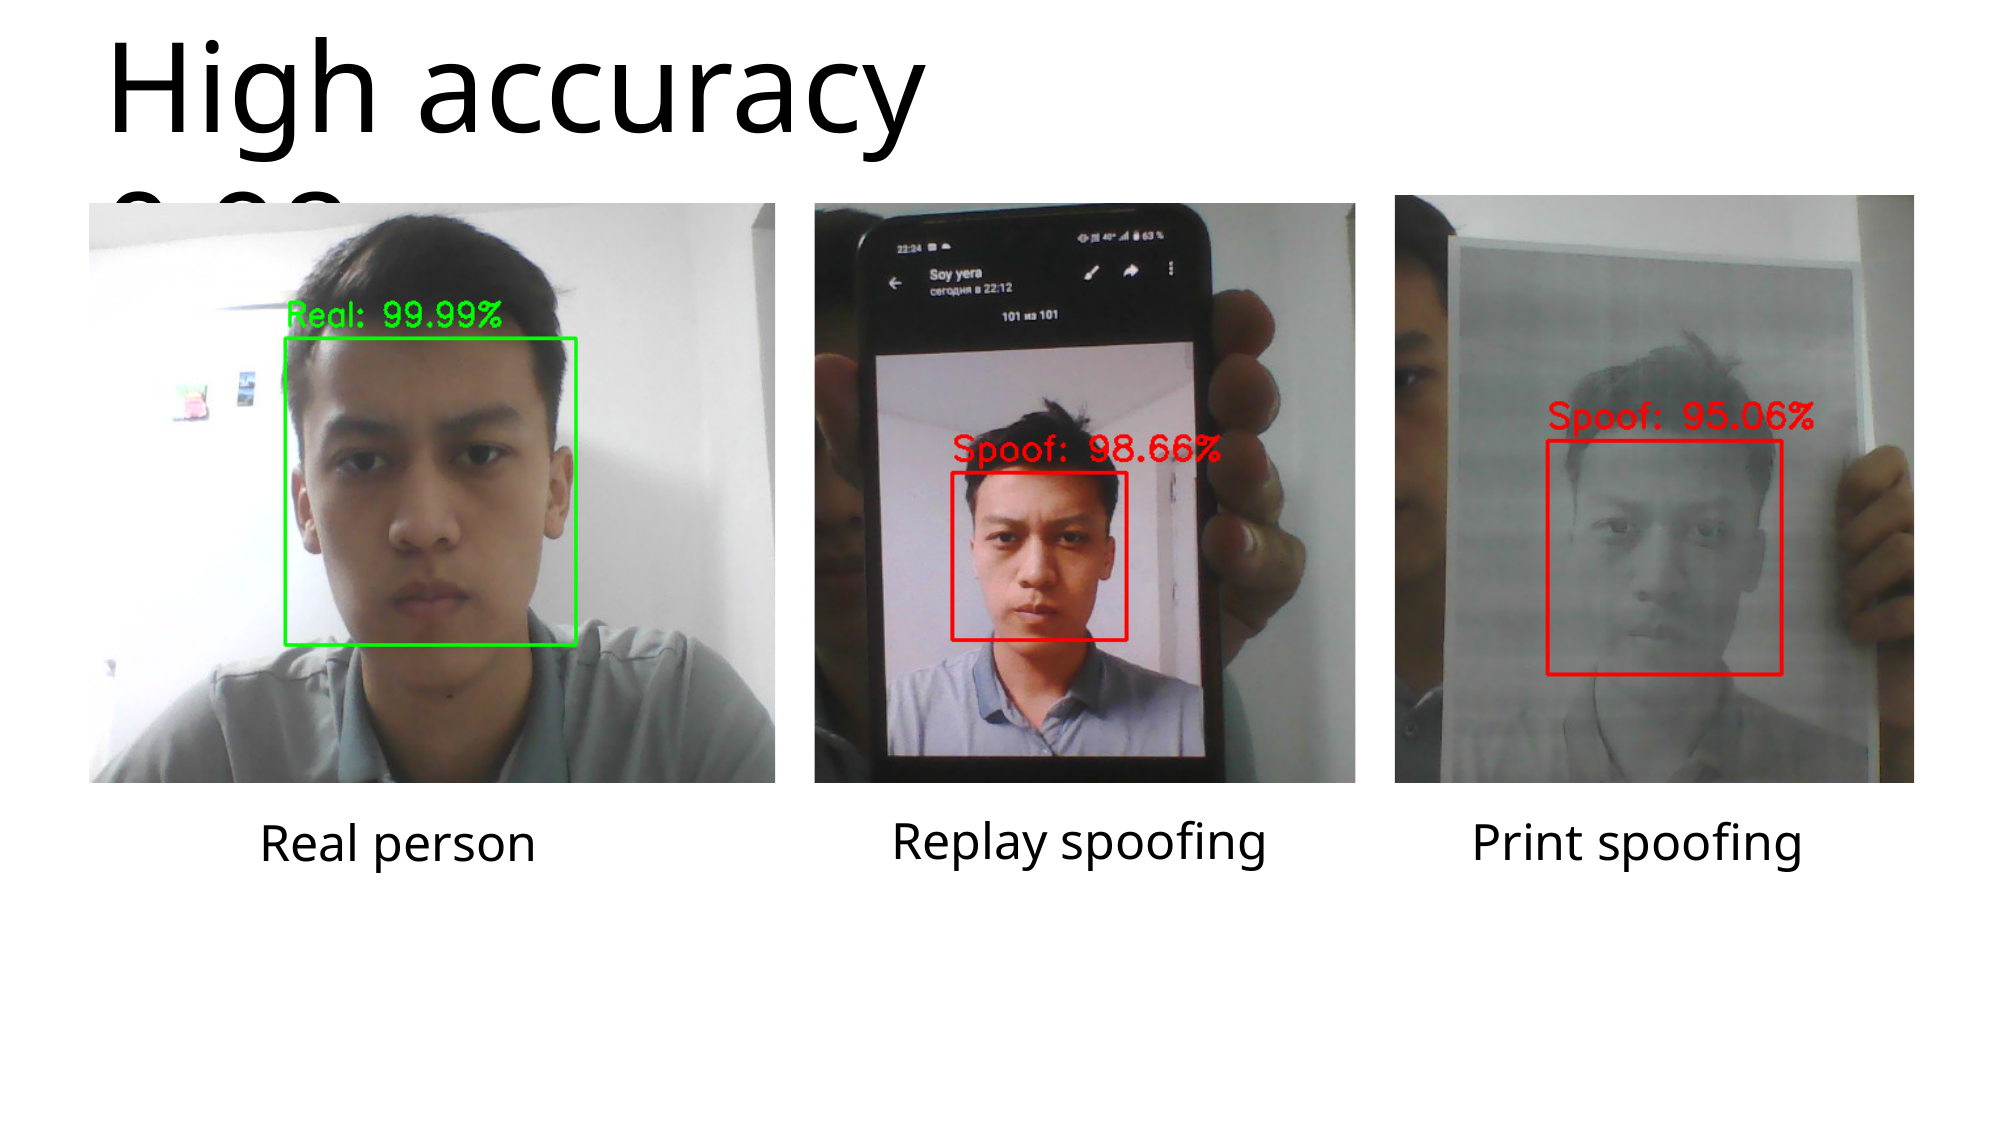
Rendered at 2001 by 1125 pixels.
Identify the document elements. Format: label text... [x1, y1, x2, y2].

text_box High accuracy 0,98 [89, 0, 1178, 315]
picture [814, 202, 1356, 784]
text_box Replay spoofing [876, 802, 1308, 877]
text_box Print spoofing [1456, 802, 1860, 878]
text_box Real person [244, 804, 555, 880]
picture [88, 202, 776, 784]
picture [1394, 194, 1915, 784]
